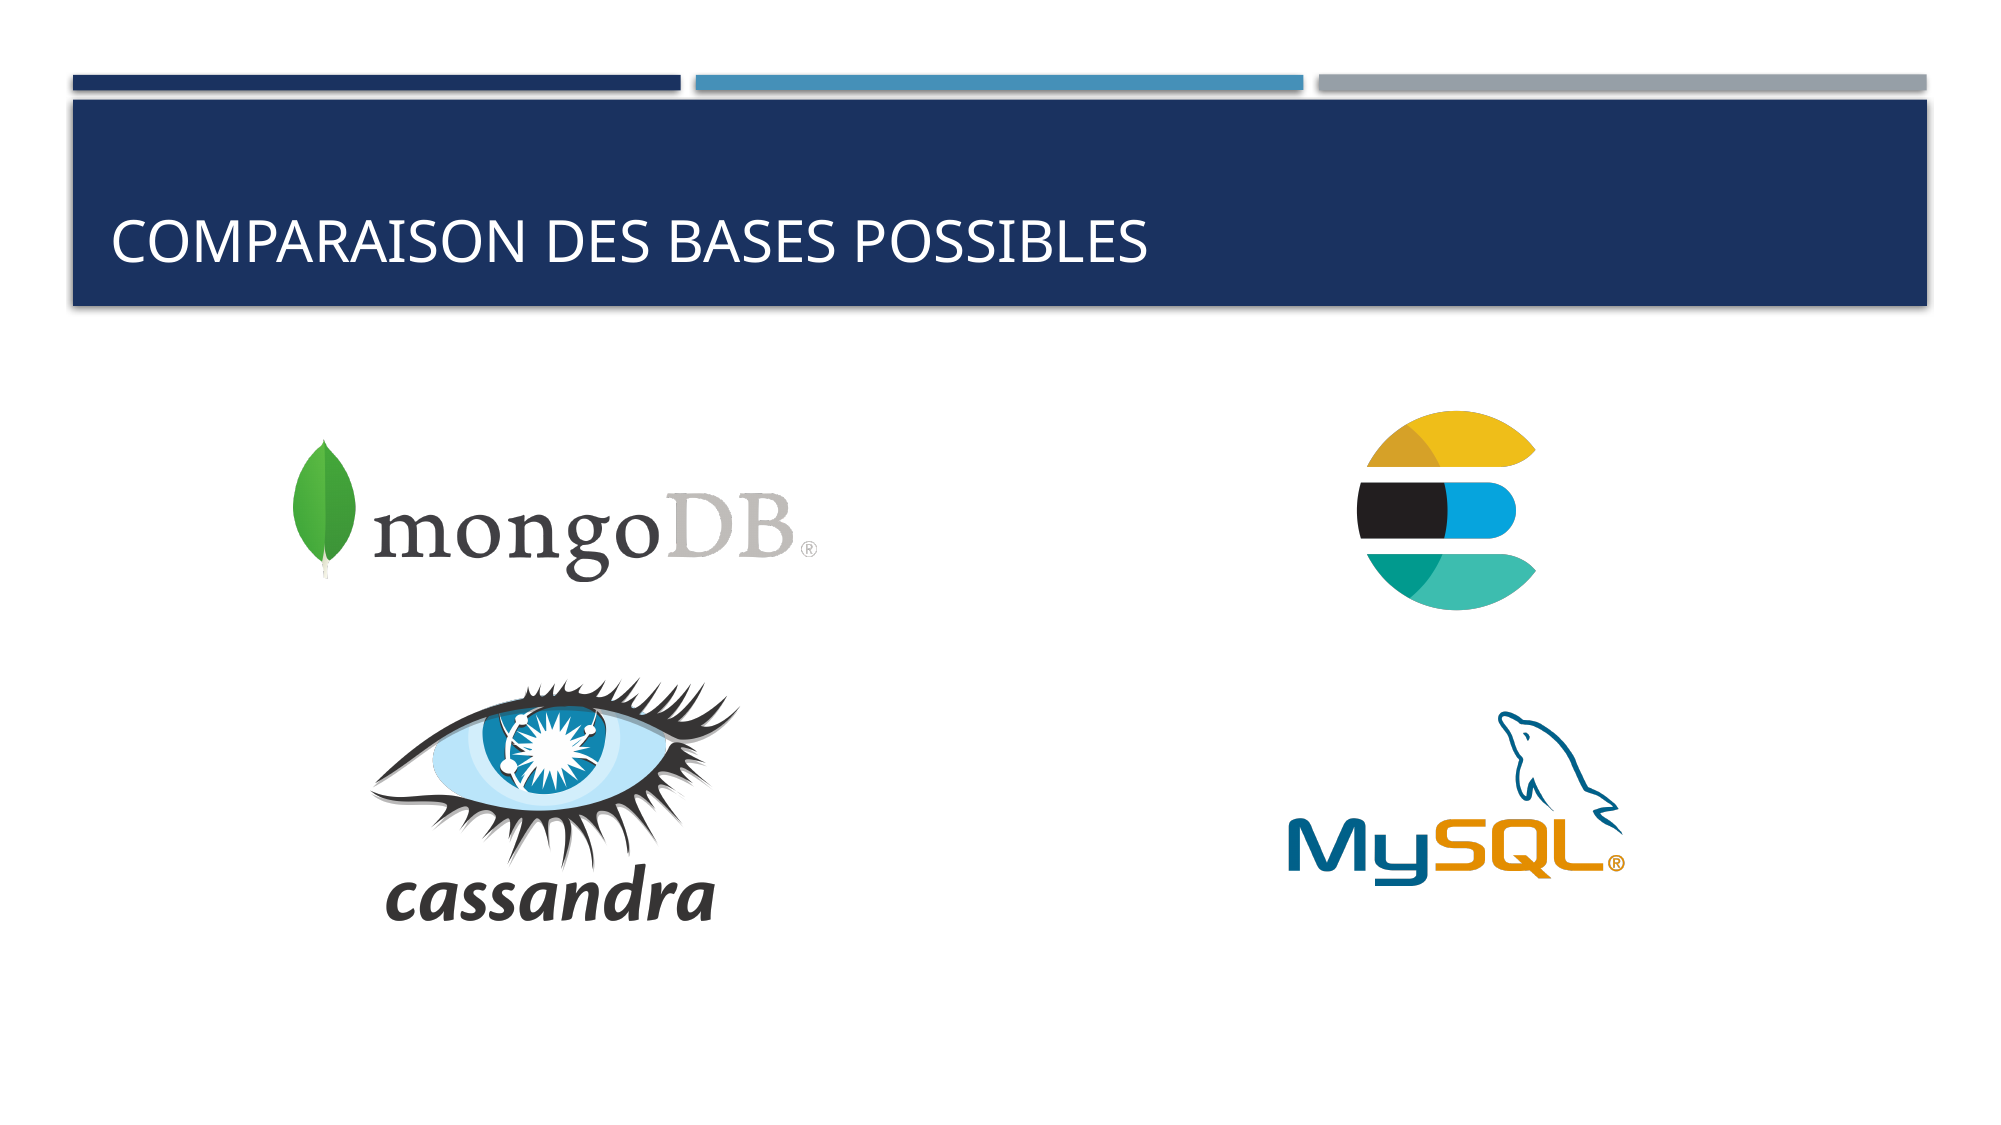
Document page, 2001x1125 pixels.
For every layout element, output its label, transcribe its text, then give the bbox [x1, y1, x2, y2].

title Comparaison des bases possibles [95, 119, 1905, 282]
picture [1331, 385, 1581, 635]
picture [362, 669, 747, 928]
picture [292, 438, 817, 582]
picture [1287, 711, 1625, 886]
